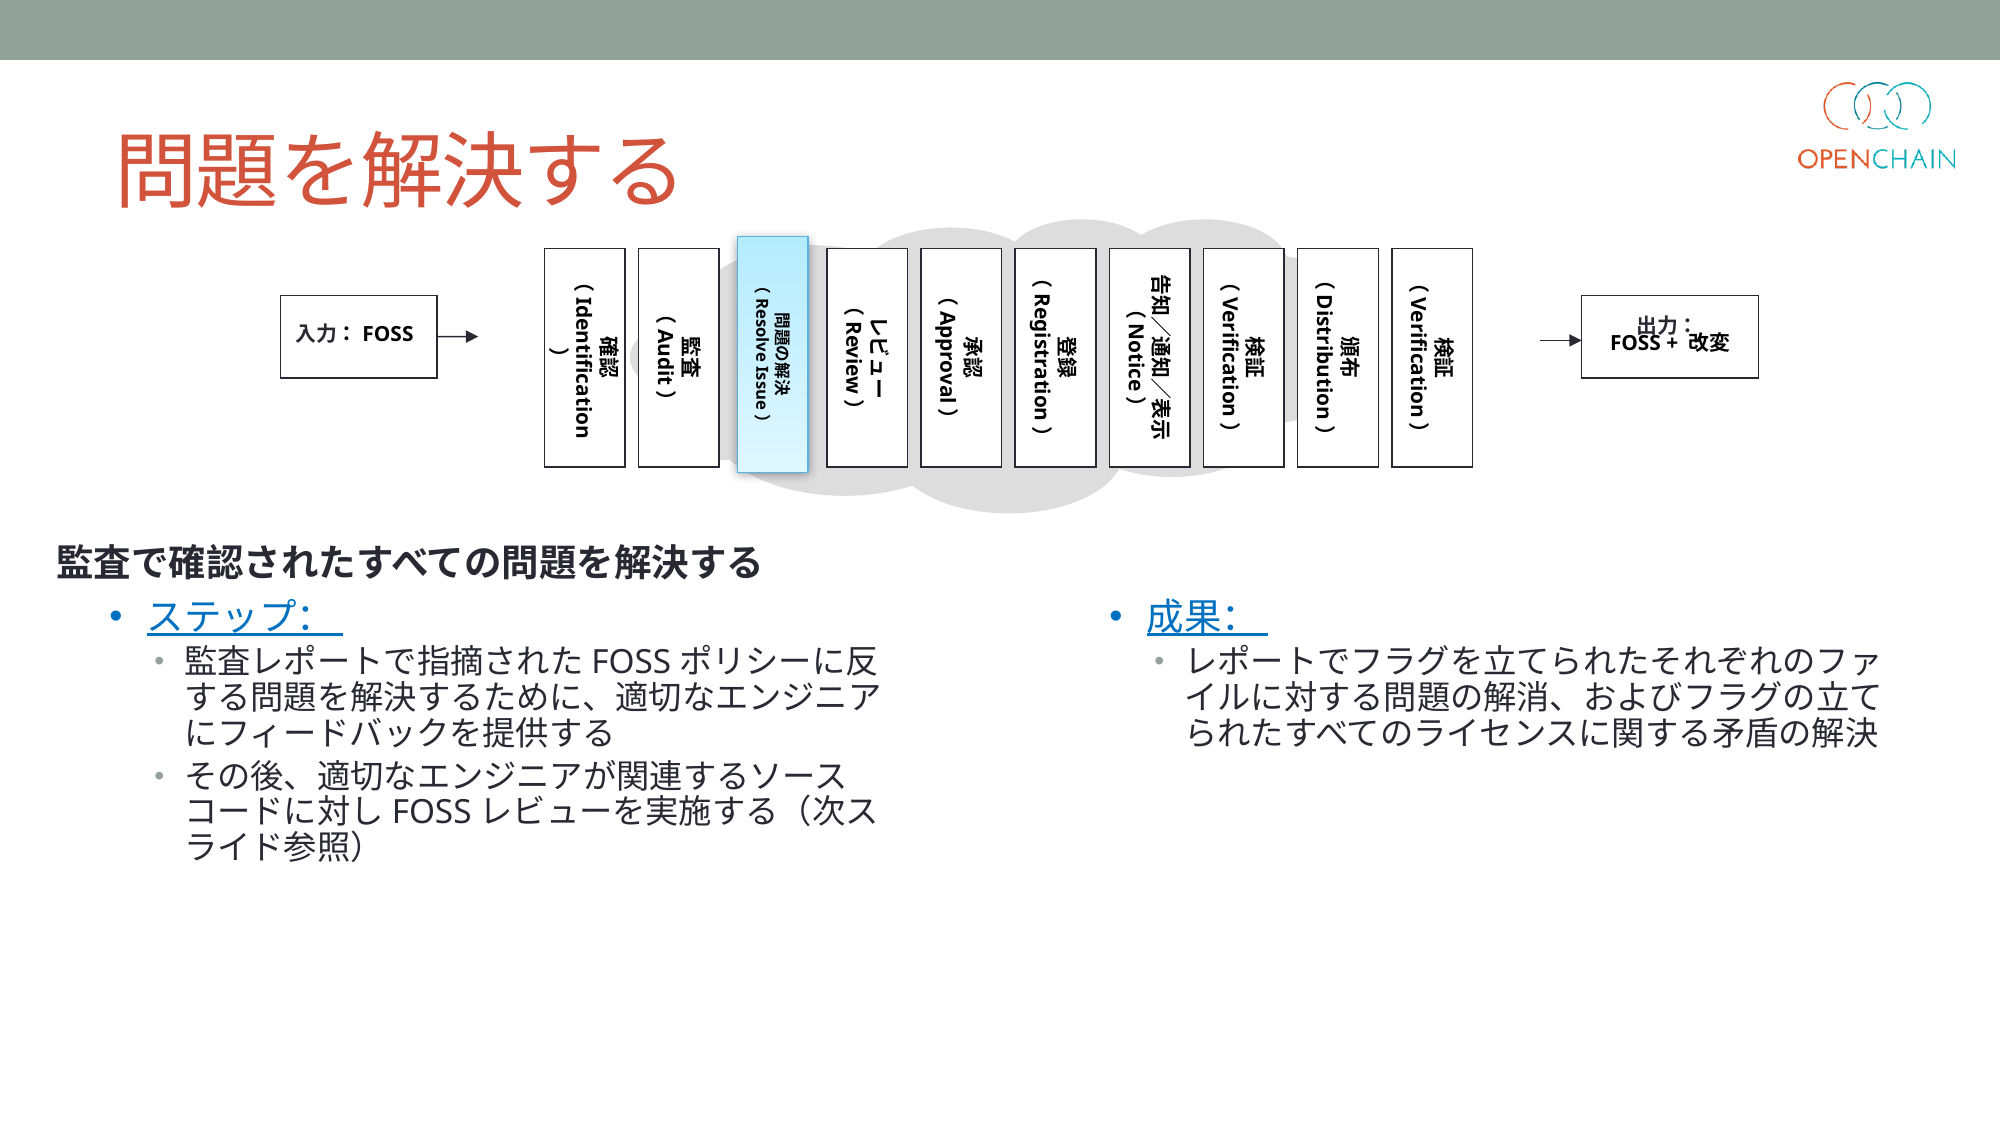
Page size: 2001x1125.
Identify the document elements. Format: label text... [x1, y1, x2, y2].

picture [1798, 82, 1955, 169]
text_box 成果： レポートでフラグを立てられたそれぞれのファイルに対する問題の解消、およびフラグの立てられたすべてのライセンスに関する矛盾の解決 [1094, 590, 1922, 969]
text_box 登録 （Registration） [1015, 248, 1096, 467]
text_box 出力： FOSS + 改変 [1581, 295, 1759, 378]
text_box 確認 （Identification） [544, 248, 626, 467]
text_box 承認 （Approval） [920, 248, 1002, 467]
text_box 監査で確認されたすべての問題を解決する [41, 531, 1230, 592]
text_box 入力：FOSS [280, 295, 438, 378]
text_box 検証 （Verification） [1391, 248, 1473, 468]
text_box ステップ： 監査レポートで指摘されたFOSSポリシーに反する問題を解決するために、適切なエンジニアにフィードバックを提供する その後、適切なエンジニアが関連するソースコードに対しFOSSレビューを実施する（次スライド参照） [94, 592, 922, 1021]
text_box 問題の解決 （Resolve Issue） [737, 236, 809, 473]
text_box レビュー （Review） [826, 248, 908, 467]
text_box [720, 263, 730, 461]
text_box 頒布 （Distribution） [1297, 248, 1379, 467]
text_box [771, 250, 1230, 514]
text_box 監査 （Audit） [638, 248, 720, 467]
text_box 問題を解決する [99, 87, 1900, 250]
text_box 告知／通知／表示 （Notice） [1109, 248, 1191, 467]
text_box [1285, 252, 1297, 423]
text_box [629, 338, 638, 376]
text_box 検証 （Verification） [1203, 248, 1285, 467]
